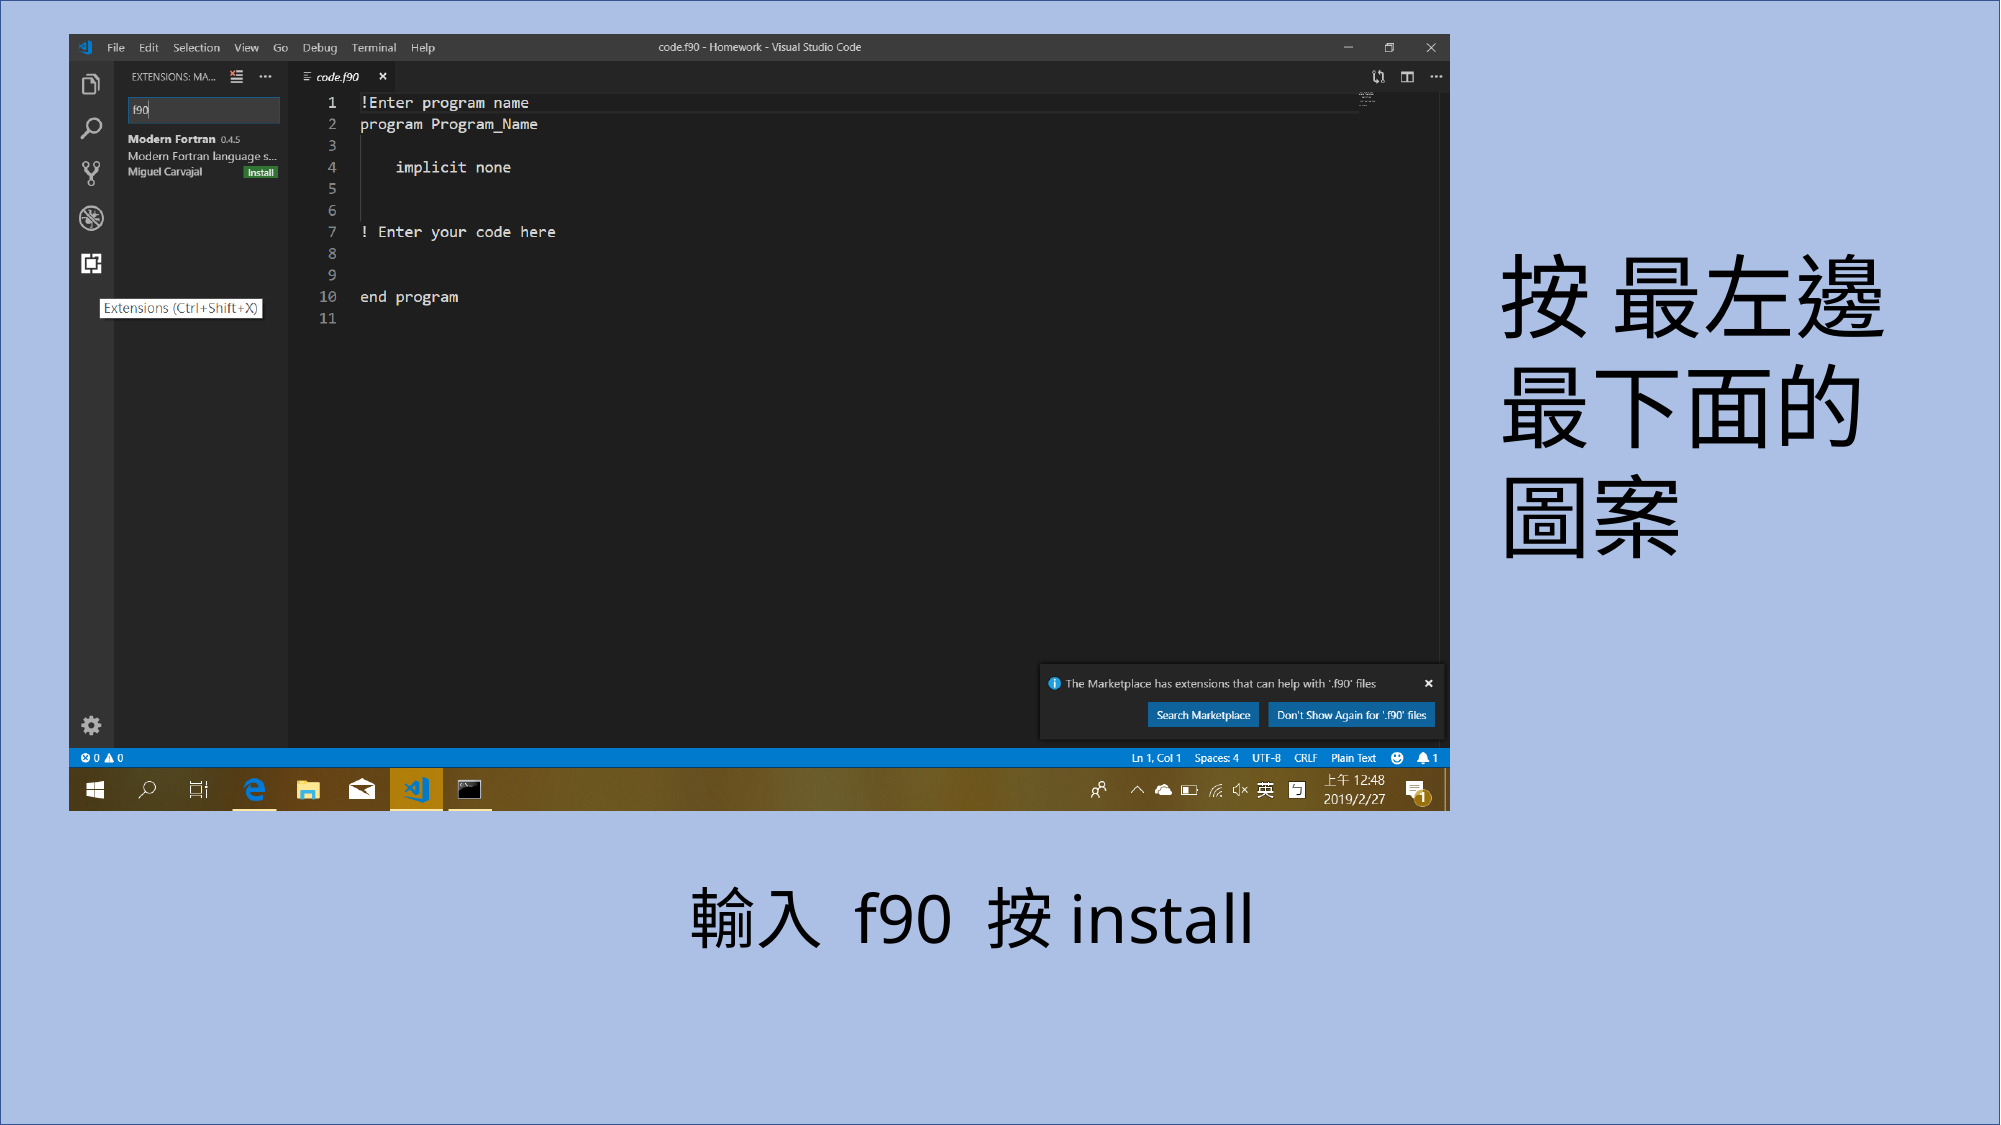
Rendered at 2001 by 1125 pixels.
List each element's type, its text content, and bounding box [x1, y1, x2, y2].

text_box 按 最左邊最下面的圖案 [1485, 232, 1966, 578]
picture [69, 34, 1451, 811]
text_box 輸入 f90 按install [675, 869, 2000, 965]
text_box [0, 0, 2000, 1125]
